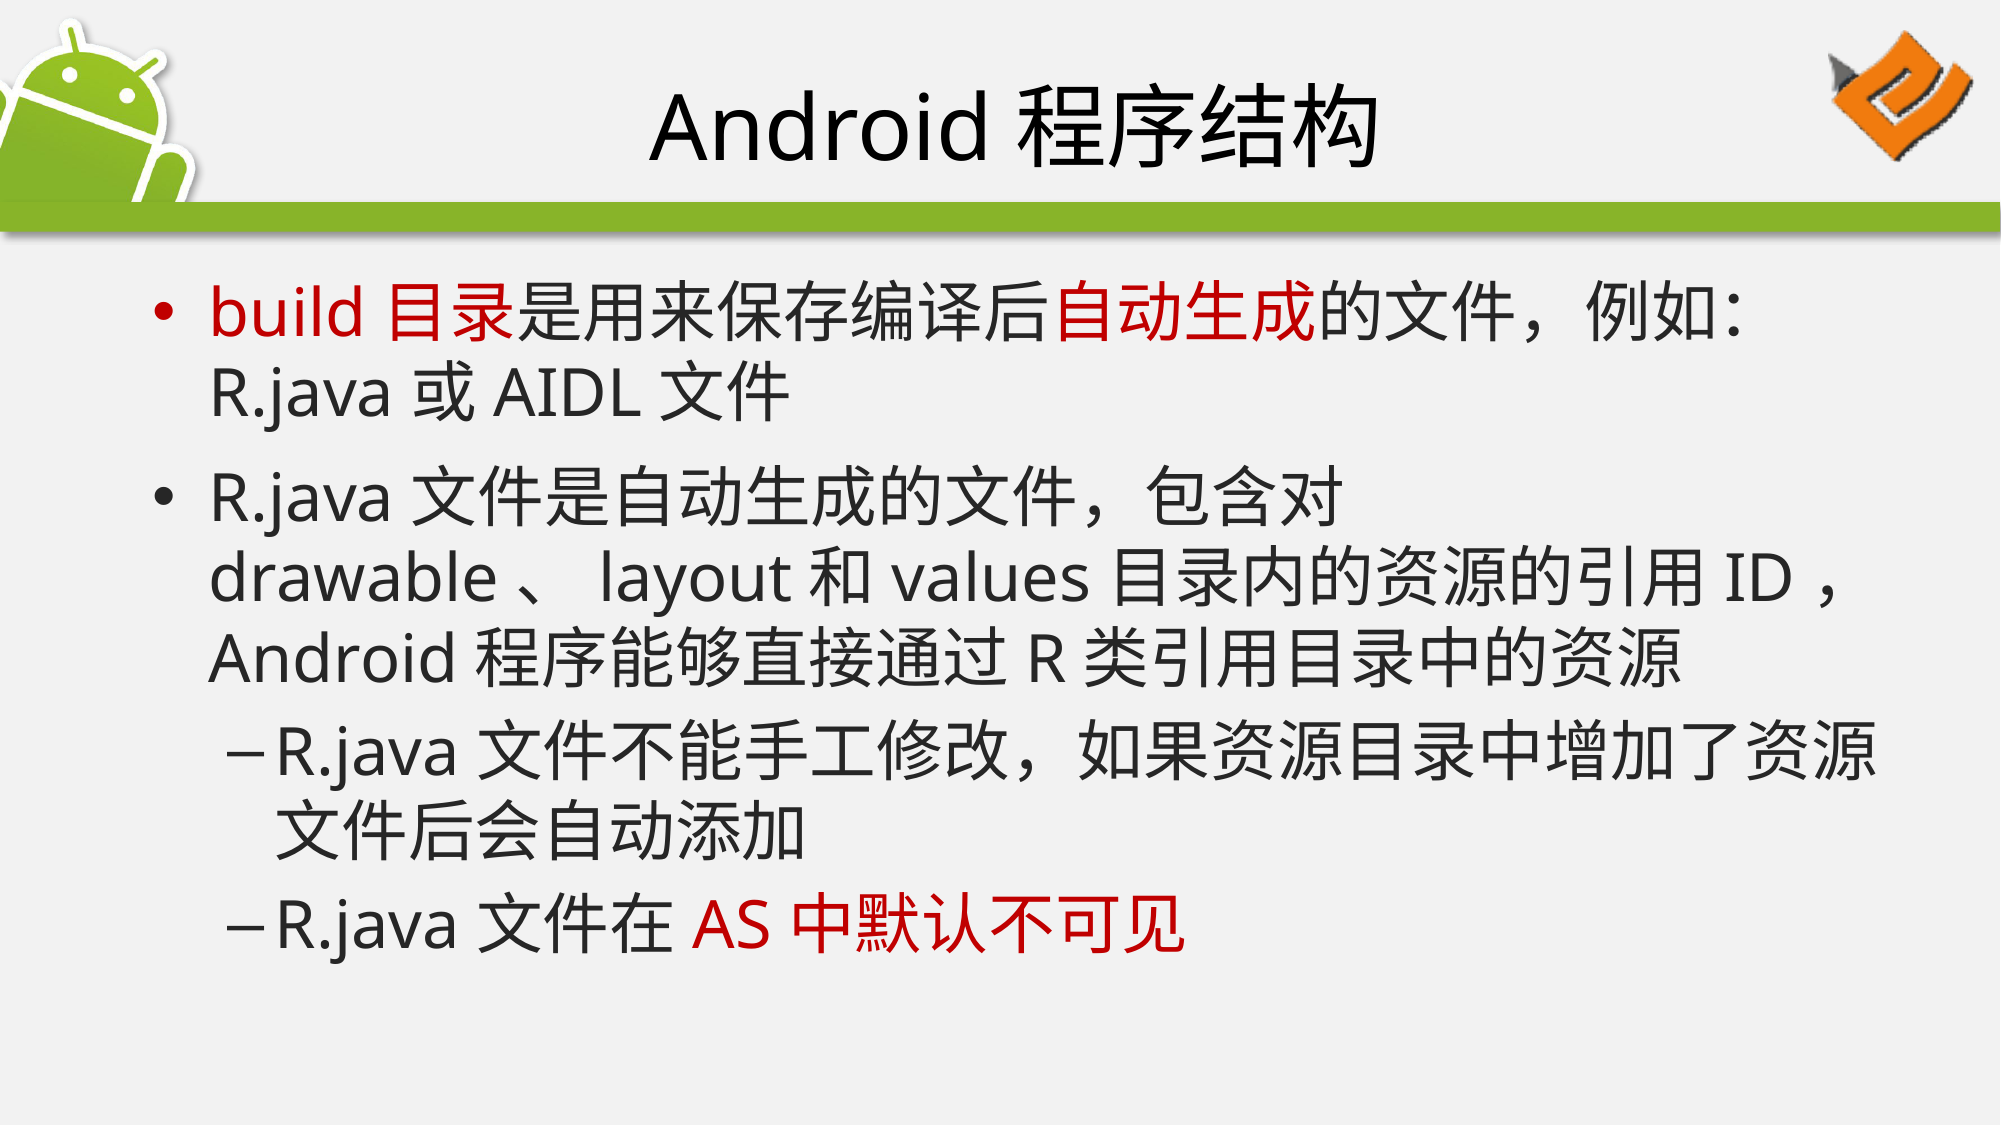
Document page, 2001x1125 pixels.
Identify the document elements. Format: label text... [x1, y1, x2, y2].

list build目录是用来保存编译后自动生成的文件，例如：R.java或AIDL文件 R.java文件是自动生成的文件，包含对drawable、layout和values目录内的资源的引用ID，Android程序能够直接通过R类引用目录中的资源 R.java文件不能手工修改，如果资源目录中增加了资源文件后会自动添加 R.java文件在AS中默认不可见 [137, 262, 1900, 1005]
picture [0, 7, 209, 202]
title Android程序结构 [208, 45, 1824, 203]
picture [1828, 30, 1973, 161]
